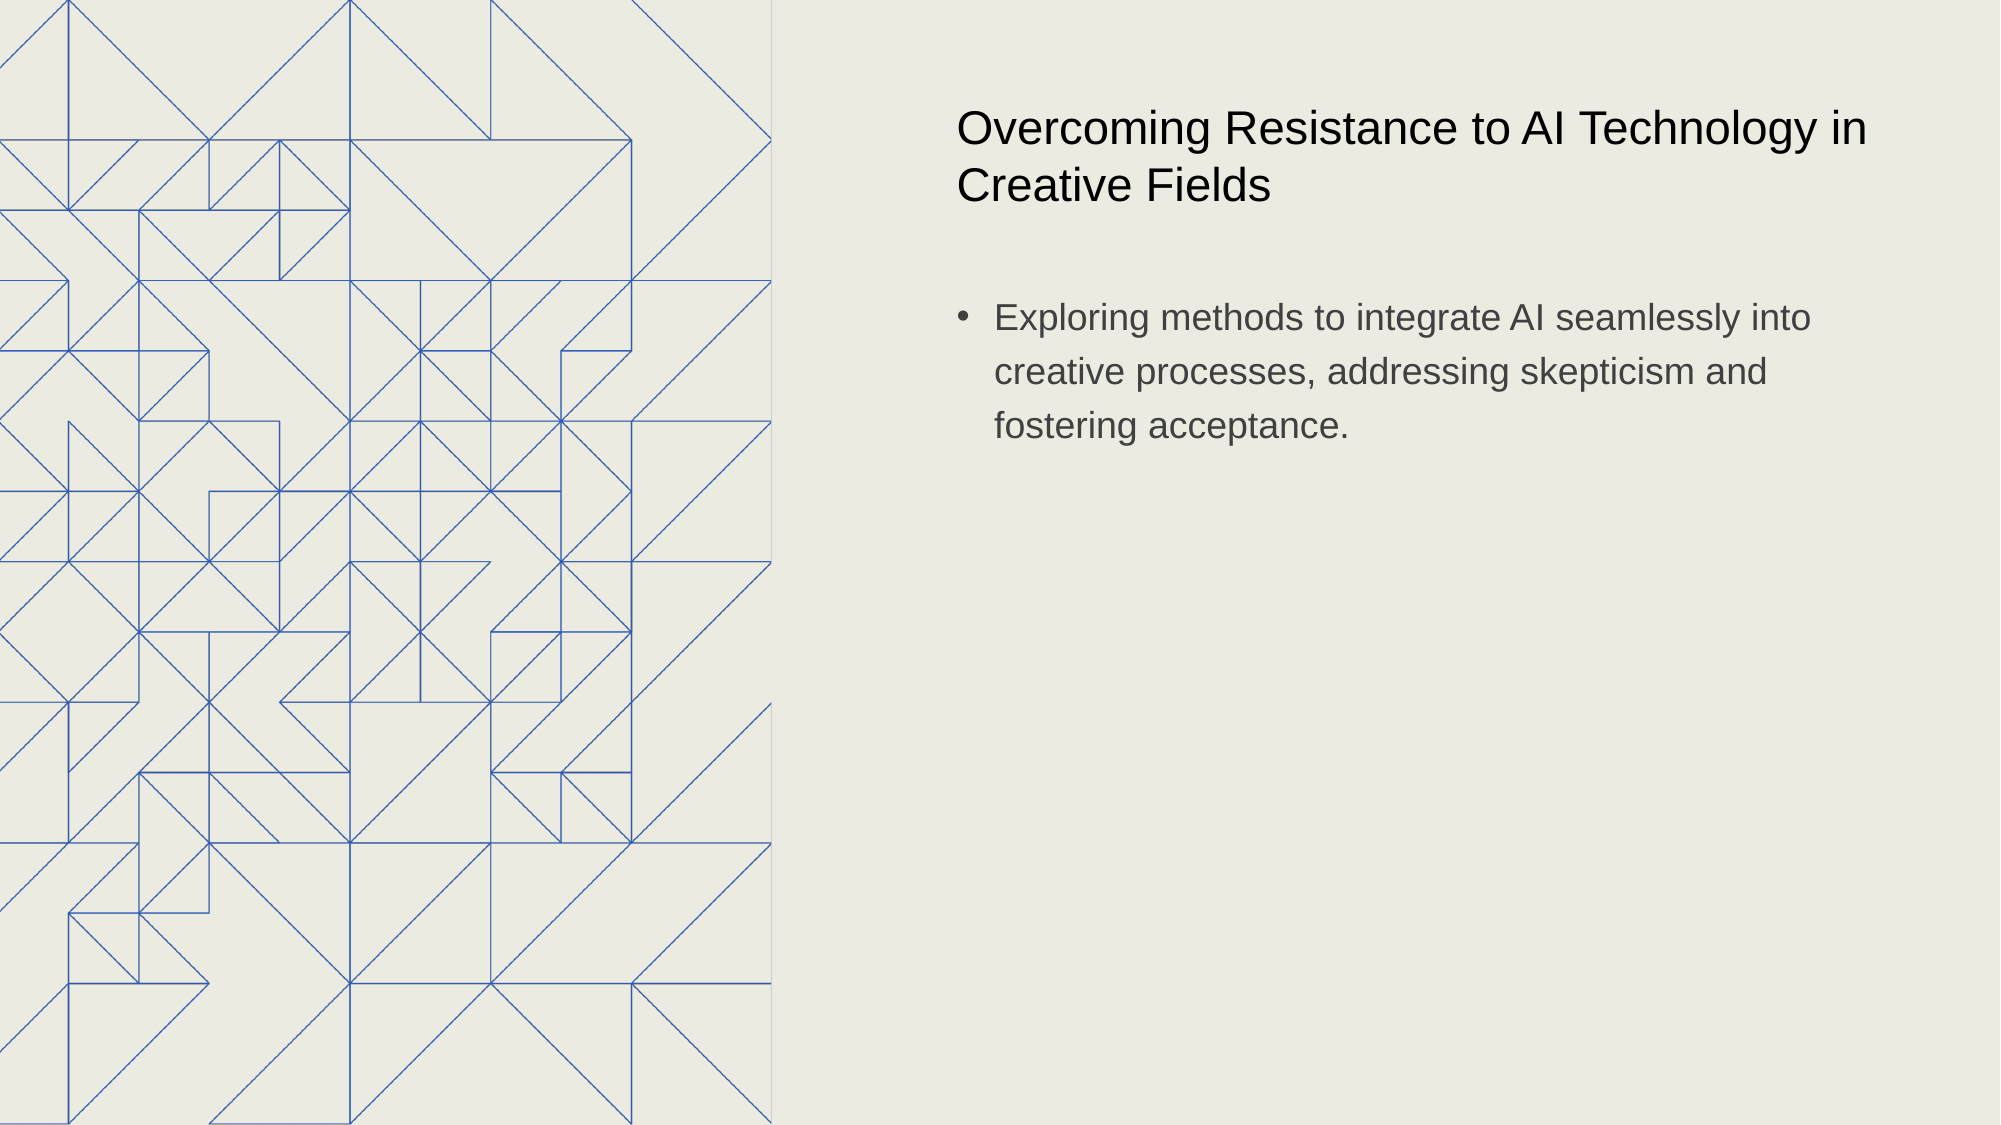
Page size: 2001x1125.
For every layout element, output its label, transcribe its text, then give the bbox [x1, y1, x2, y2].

title Overcoming Resistance to AI Technology in Creative Fields [941, 90, 1890, 220]
list Exploring methods to integrate AI seamlessly into creative processes, addressing skepticism and fostering acceptance. [941, 276, 1890, 1047]
picture [0, 0, 772, 1125]
